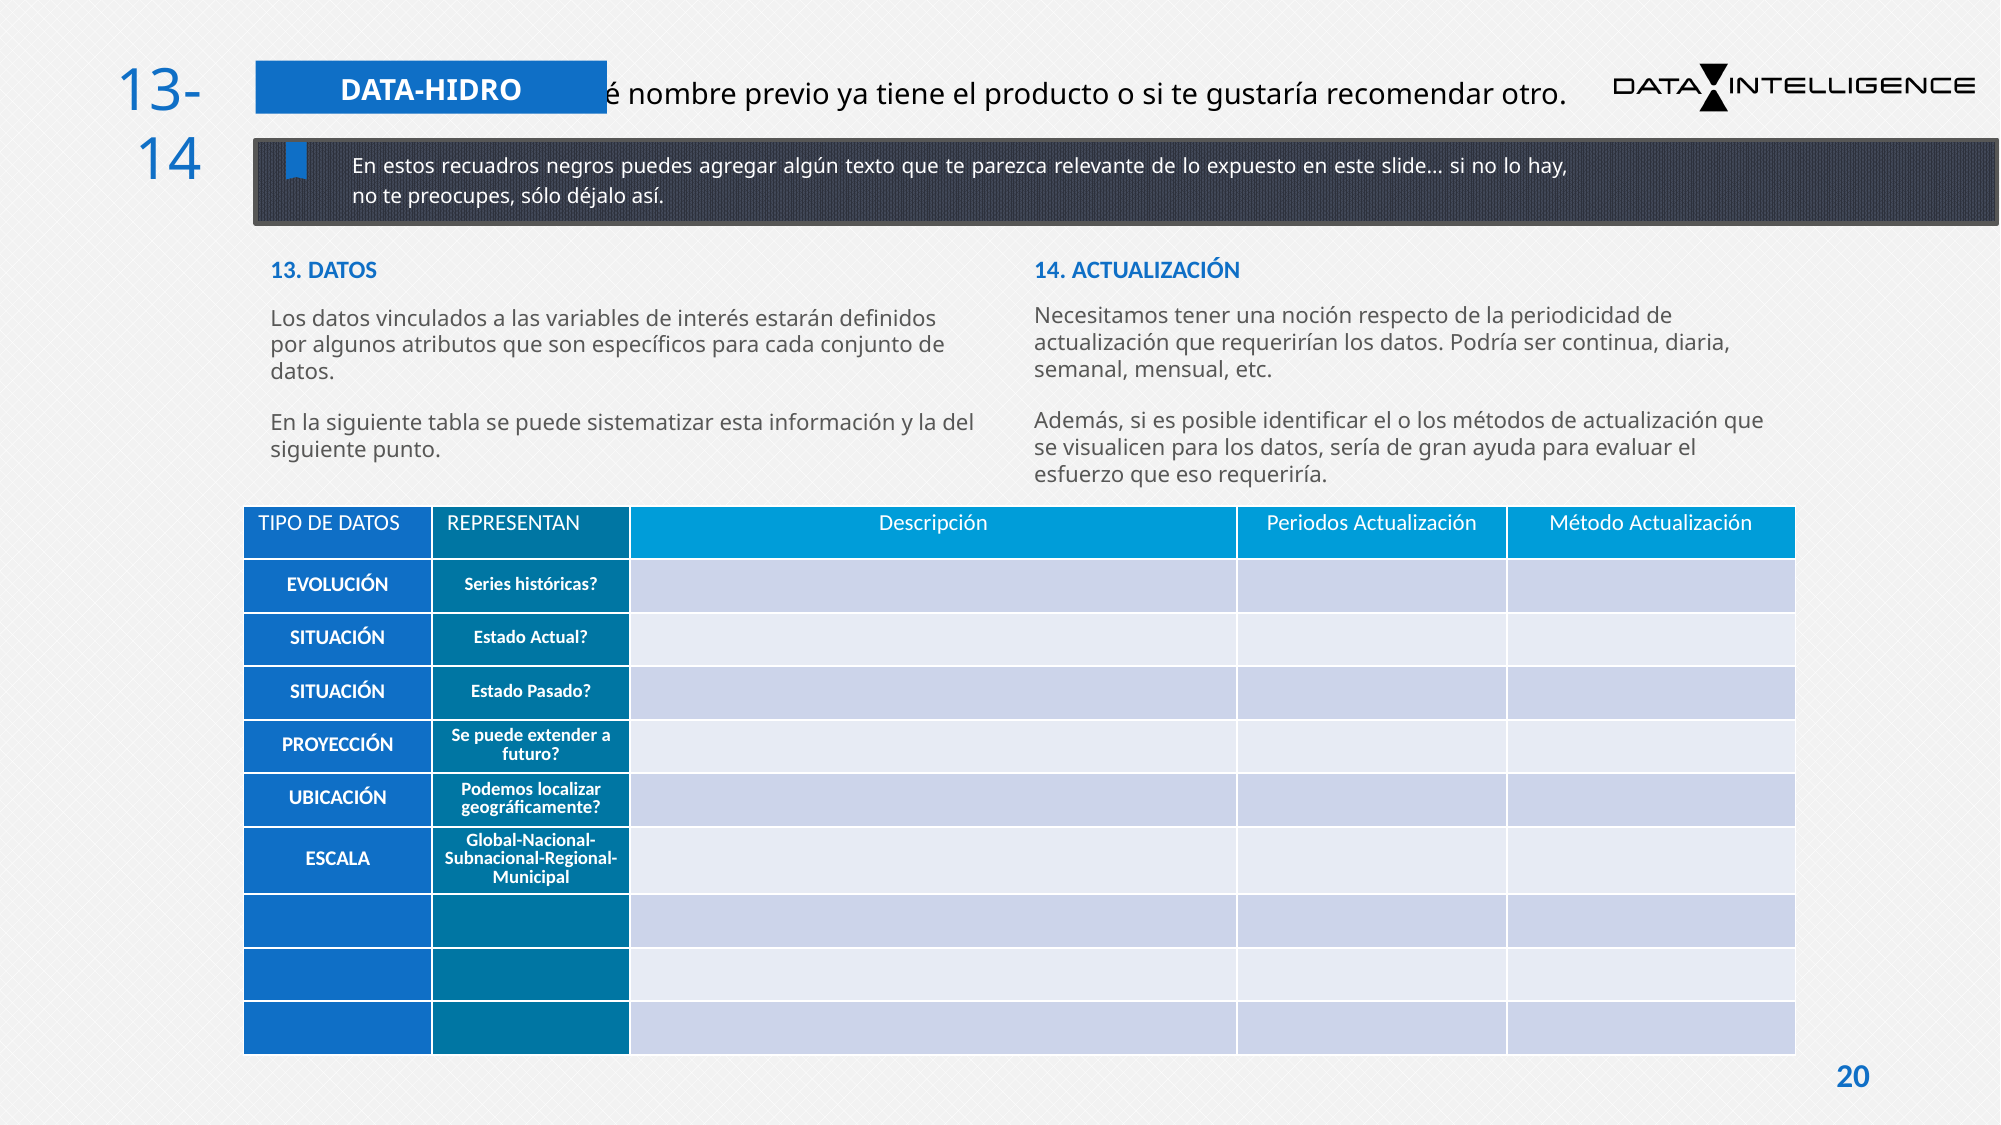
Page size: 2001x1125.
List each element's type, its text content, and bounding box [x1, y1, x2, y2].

text_box [286, 142, 307, 180]
table_cell [631, 721, 1236, 772]
table_cell [433, 895, 629, 947]
table_cell [1238, 1002, 1506, 1054]
table_cell [631, 828, 1236, 893]
table_cell [1508, 828, 1795, 893]
table_cell ESCALA [244, 828, 431, 893]
text_box Necesitamos tener una noción respecto de la periodicidad de actualización que requerirían los datos. Podría ser continua, diaria, semanal, mensual, etc. Además, si es posible identificar el o los métodos de actualización que se visualicen para los datos, sería de gran ayuda para evaluar el esfuerzo que eso requeriría. [1019, 294, 1796, 494]
table_cell [433, 949, 629, 1000]
table_cell [1238, 614, 1506, 665]
table_cell [631, 667, 1236, 719]
table_cell [1508, 721, 1795, 772]
table_cell [1238, 774, 1506, 826]
table_cell [1238, 895, 1506, 947]
table_cell [1508, 895, 1795, 947]
table_cell Series históricas? [433, 560, 629, 612]
table_cell [433, 1002, 629, 1054]
table_header TIPO DE DATOS [244, 507, 431, 558]
table_cell [1508, 774, 1795, 826]
table_cell [631, 614, 1236, 665]
table_cell PROYECCIÓN [244, 721, 431, 772]
table_cell [631, 560, 1236, 612]
table_cell [1508, 560, 1795, 612]
table_cell [631, 895, 1236, 947]
table_cell [1508, 614, 1795, 665]
table_header Método Actualización [1508, 507, 1795, 558]
text_box Los datos vinculados a las variables de interés estarán definidos por algunos atributos que son específicos para cada conjunto de datos. En la siguiente tabla se puede sistematizar esta información y la del siguiente punto. [255, 296, 994, 470]
table_cell [1238, 828, 1506, 893]
table_cell [244, 895, 431, 947]
text_box 14. ACTUALIZACIÓN [1019, 246, 1731, 291]
table_header Periodos Actualización [1238, 507, 1506, 558]
table_cell [1238, 560, 1506, 612]
table_cell [1508, 667, 1795, 719]
table_cell [631, 949, 1236, 1000]
table_cell Global-Nacional-Subnacional-Regional- Municipal [433, 828, 629, 893]
table_cell SITUACIÓN [244, 614, 431, 665]
table_cell [631, 774, 1236, 826]
text_box 20 [1807, 1050, 1899, 1100]
picture [1590, 42, 1999, 131]
text_box En estos recuadros negros puedes agregar algún texto que te parezca relevante de lo expuesto en este slide… si no lo hay, no te preocupes, sólo déjalo así. [337, 140, 1583, 224]
table_cell SITUACIÓN [244, 667, 431, 719]
table_header REPRESENTAN [433, 507, 629, 558]
table_cell Estado Actual? [433, 614, 629, 665]
table_cell [244, 1002, 431, 1054]
table_cell Se puede extender a futuro? [433, 721, 629, 772]
text_box 13. DATOS [255, 246, 1000, 291]
text_box Señalar qué nombre previo ya tiene el producto o si te gustaría recomendar otro. [217, 50, 1583, 135]
table_cell UBICACIÓN [244, 774, 431, 826]
table_cell [244, 949, 431, 1000]
text_box DATA-HIDRO [255, 60, 607, 114]
table_header Descripción [631, 507, 1236, 558]
text_box [255, 139, 1998, 224]
table_cell Podemos localizar geográficamente? [433, 774, 629, 826]
table_cell [1238, 667, 1506, 719]
table_cell [1508, 1002, 1795, 1054]
table_cell Estado Pasado? [433, 667, 629, 719]
table_cell [631, 1002, 1236, 1054]
table_cell [1508, 949, 1795, 1000]
table_cell EVOLUCIÓN [244, 560, 431, 612]
table_cell [1238, 949, 1506, 1000]
text_box 13-14 [45, 44, 217, 199]
table_cell [1238, 721, 1506, 772]
